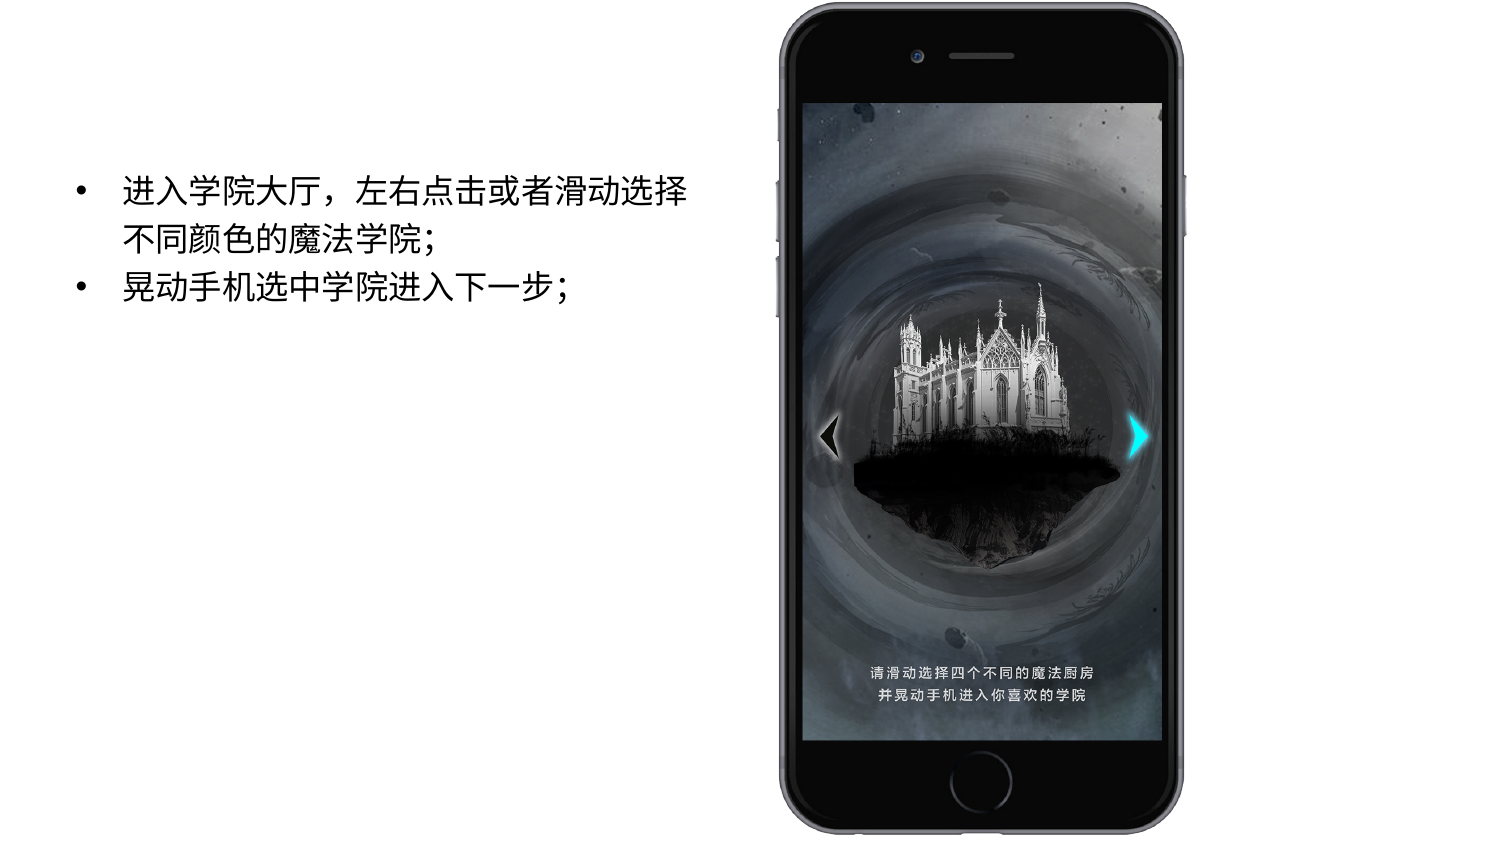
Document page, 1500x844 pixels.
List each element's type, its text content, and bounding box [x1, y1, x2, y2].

text_box 进入学院大厅，左右点击或者滑动选择不同颜色的魔法学院； 晃动手机选中学院进入下一步； [60, 154, 721, 410]
picture [768, 0, 1192, 844]
